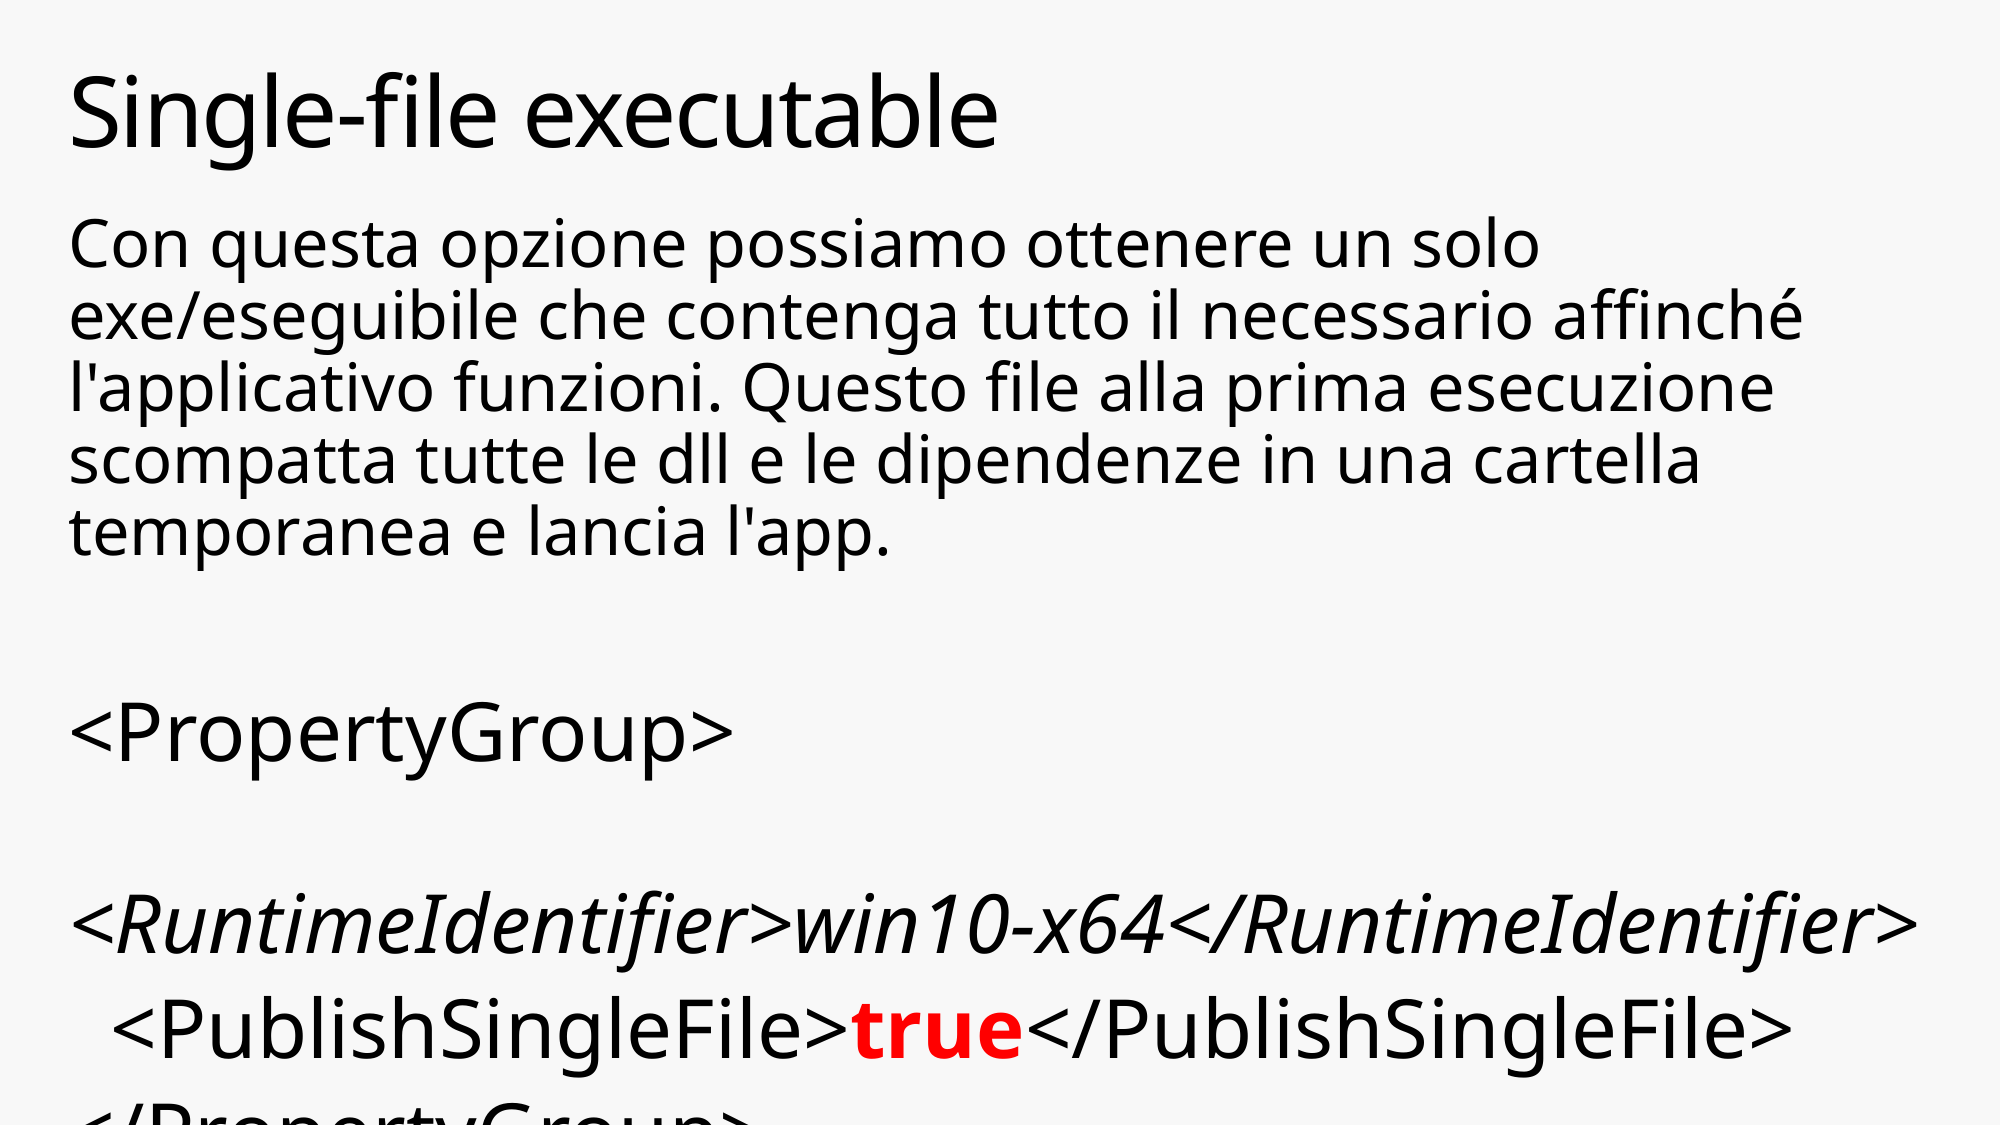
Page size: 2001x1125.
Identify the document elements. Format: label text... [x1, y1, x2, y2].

title Single-file executable [44, 47, 1957, 196]
list Con questa opzione possiamo ottenere un solo exe/eseguibile che contenga tutto il necessario affinché l'applicativo funzioni. Questo file alla prima esecuzione scompatta tutte le dll e le dipendenze in una cartella temporanea e lancia l'app. <PropertyGroup> <RuntimeIdentifier>win10-x64</RuntimeIdentifier> <PublishSingleFile>true</PublishSingleFile> </PropertyGroup> [44, 196, 1956, 1077]
